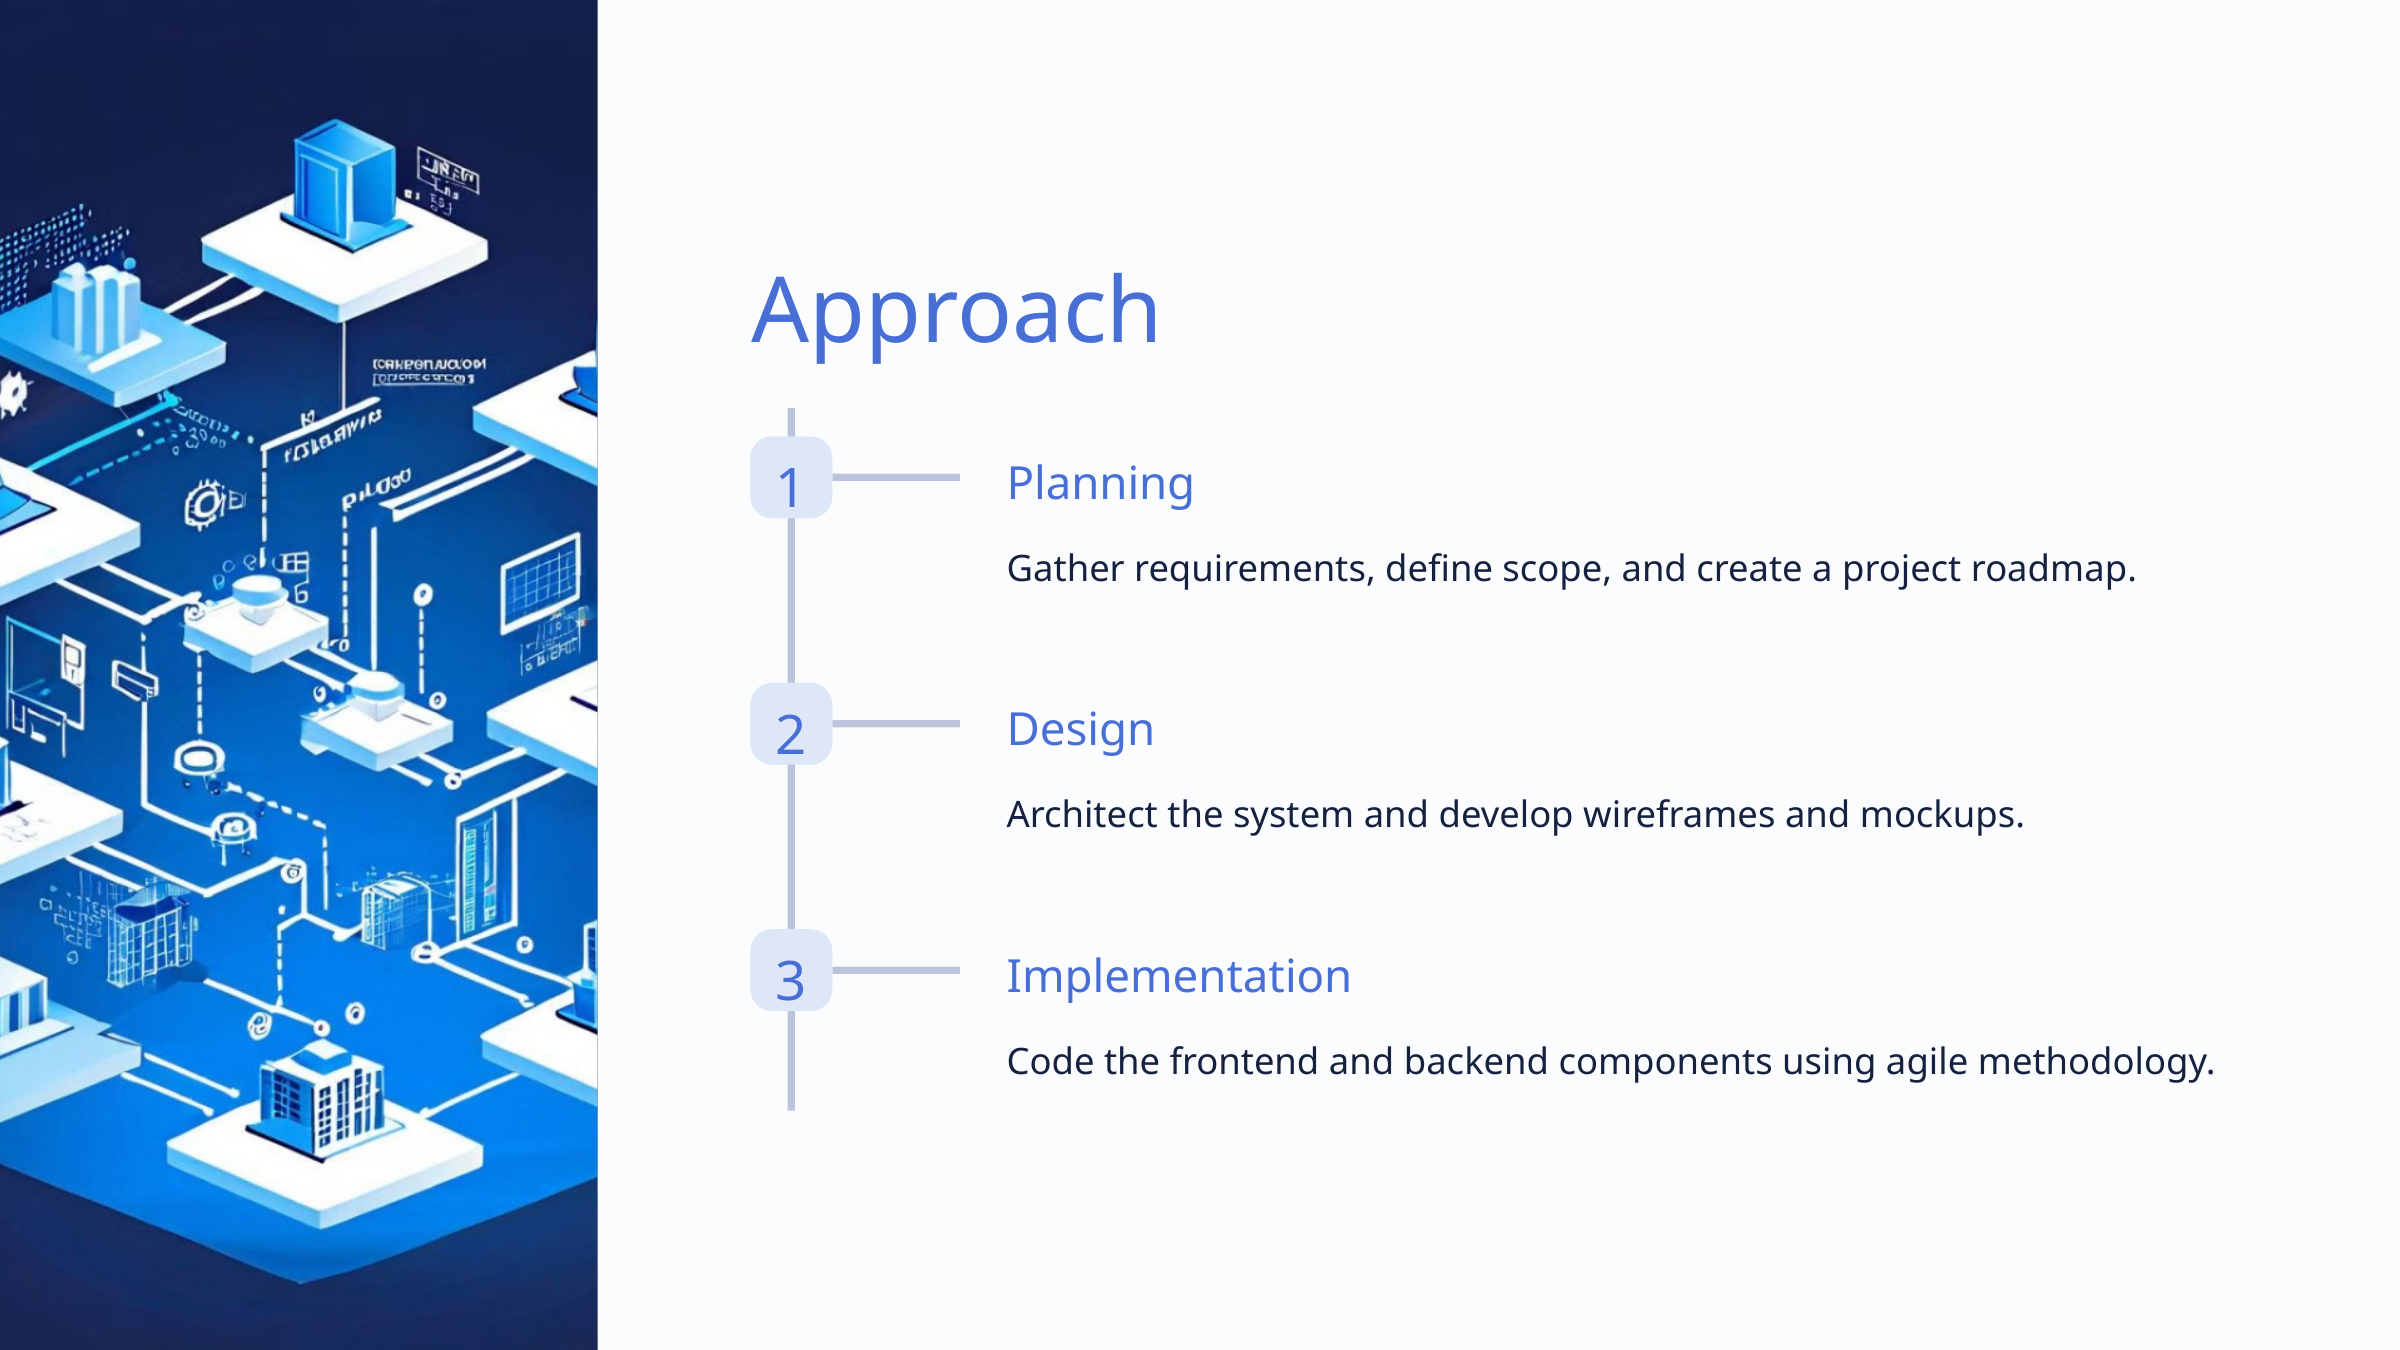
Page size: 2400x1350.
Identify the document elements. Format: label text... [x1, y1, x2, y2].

text_box [599, 0, 2400, 1350]
text_box 3 [776, 936, 806, 1005]
text_box Code the frontend and backend components using agile methodology. [991, 1015, 2264, 1075]
text_box [833, 473, 960, 481]
text_box [833, 966, 960, 974]
text_box Architect the system and develop wireframes and mockups. [991, 769, 2264, 828]
text_box [787, 1012, 795, 1111]
text_box 2 [776, 689, 807, 758]
text_box [750, 682, 833, 765]
text_box [787, 765, 795, 929]
text_box [787, 519, 795, 682]
text_box Gather requirements, define scope, and create a project roadmap. [991, 523, 2264, 582]
text_box Approach [736, 239, 1648, 354]
text_box [750, 929, 833, 1012]
text_box [833, 720, 960, 728]
text_box Planning [991, 444, 1448, 502]
text_box Design [991, 690, 1448, 748]
text_box 1 [780, 443, 803, 512]
text_box Implementation [991, 937, 1448, 994]
text_box [750, 436, 833, 519]
text_box [787, 407, 795, 436]
picture [0, 0, 599, 1350]
